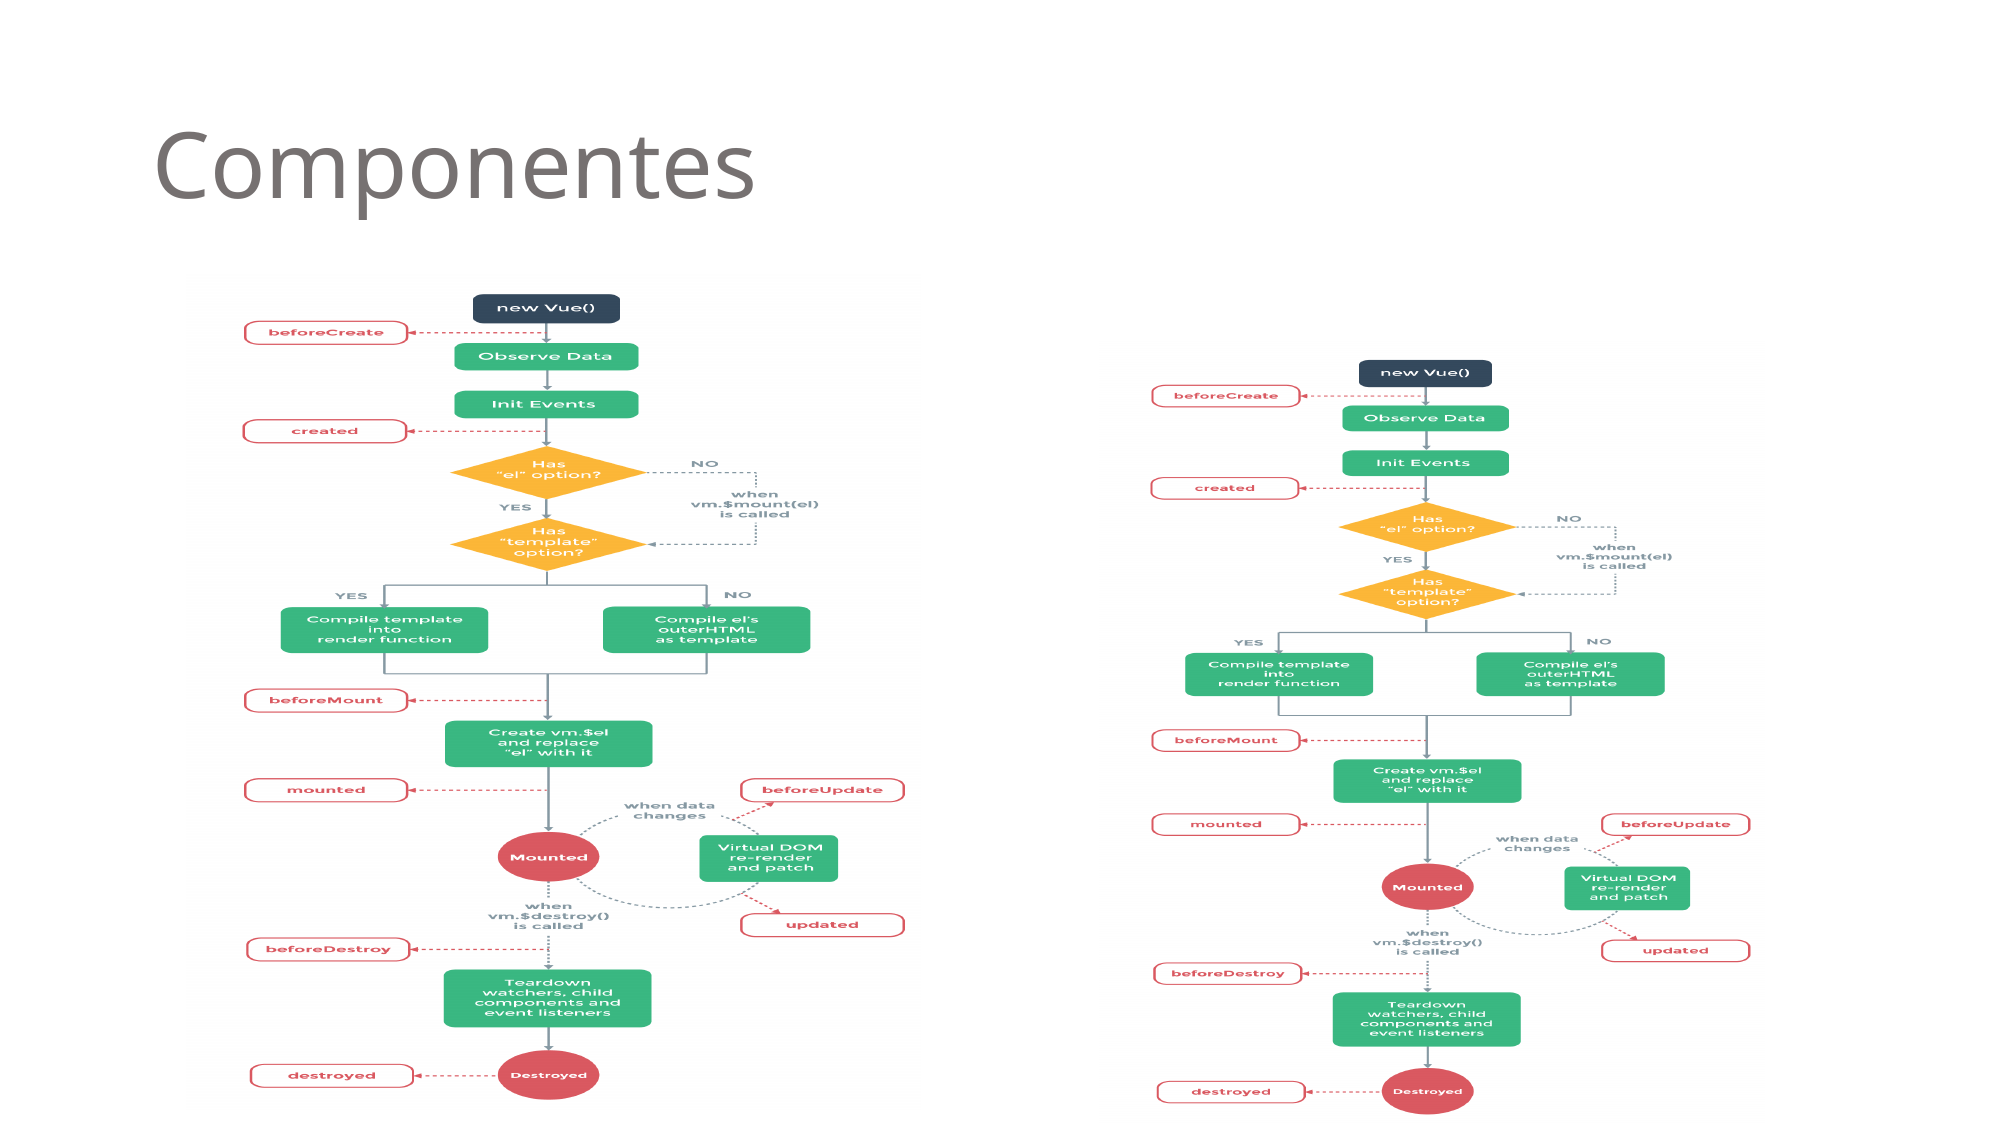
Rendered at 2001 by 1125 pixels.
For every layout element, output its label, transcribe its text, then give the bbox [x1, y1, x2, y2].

picture [186, 274, 921, 1111]
picture [1099, 341, 1765, 1125]
title Componentes [137, 59, 1863, 278]
